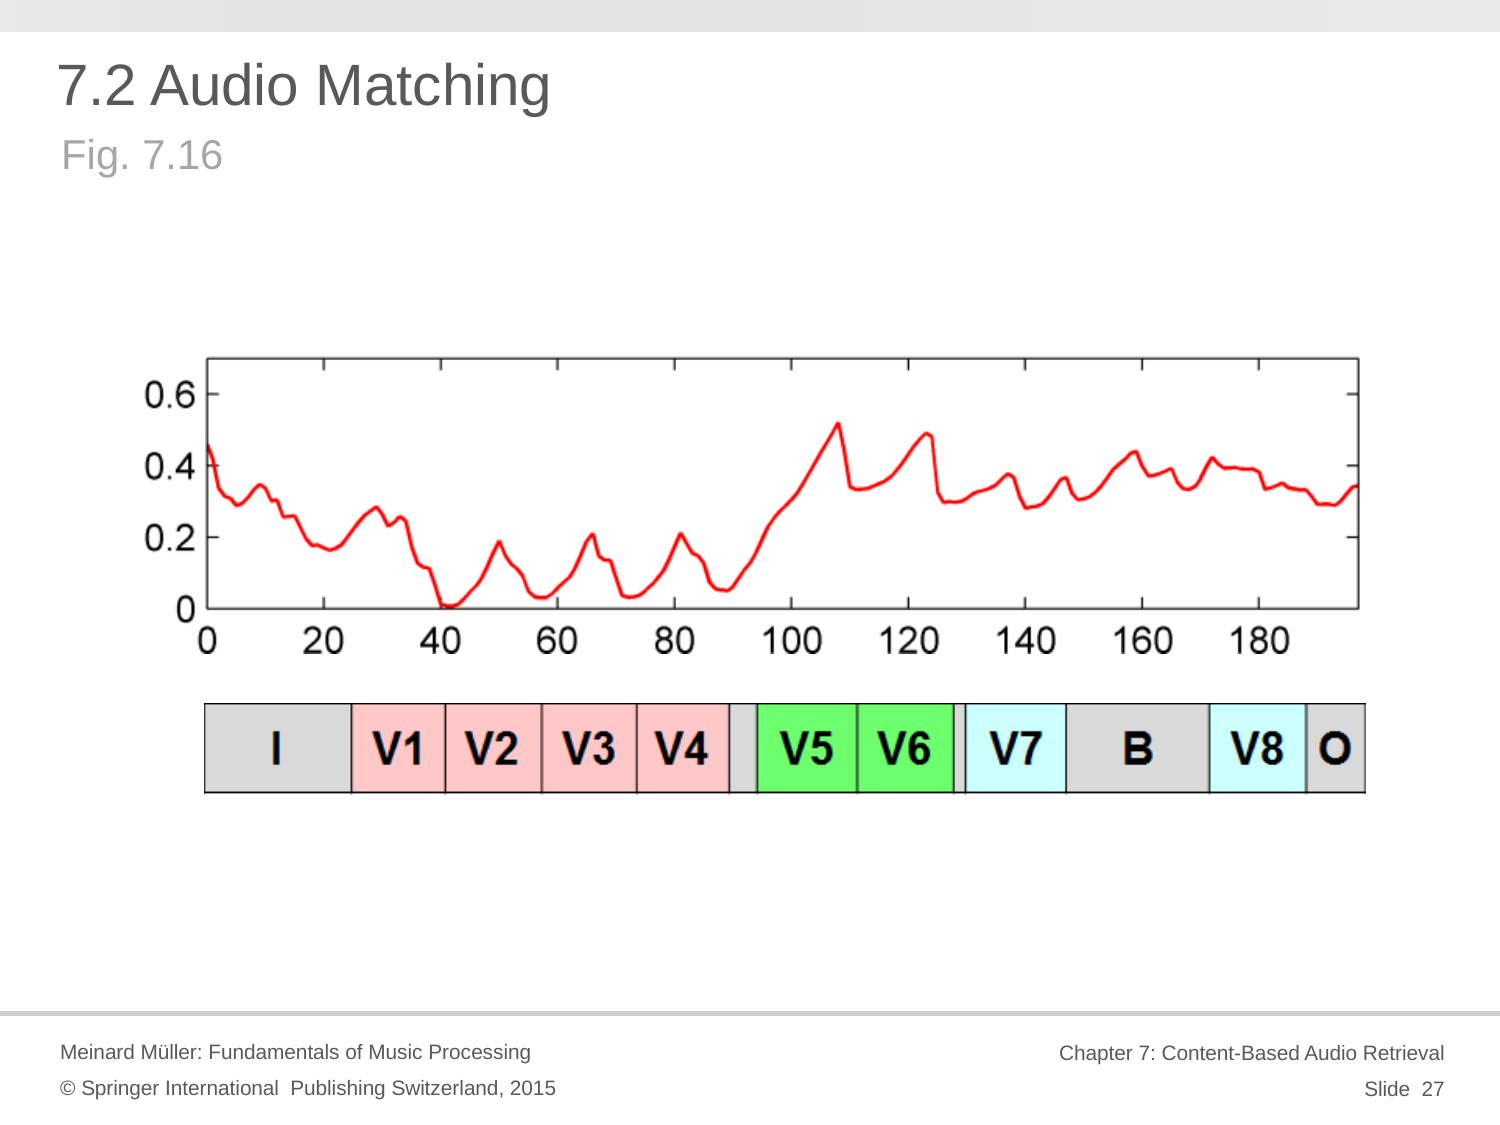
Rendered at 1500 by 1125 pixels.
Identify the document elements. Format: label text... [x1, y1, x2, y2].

title 7.2 Audio Matching [40, 39, 1448, 133]
picture [14, 335, 1500, 654]
list Fig. 7.16 [46, 115, 276, 198]
picture [204, 703, 1366, 802]
picture [0, 0, 1500, 32]
